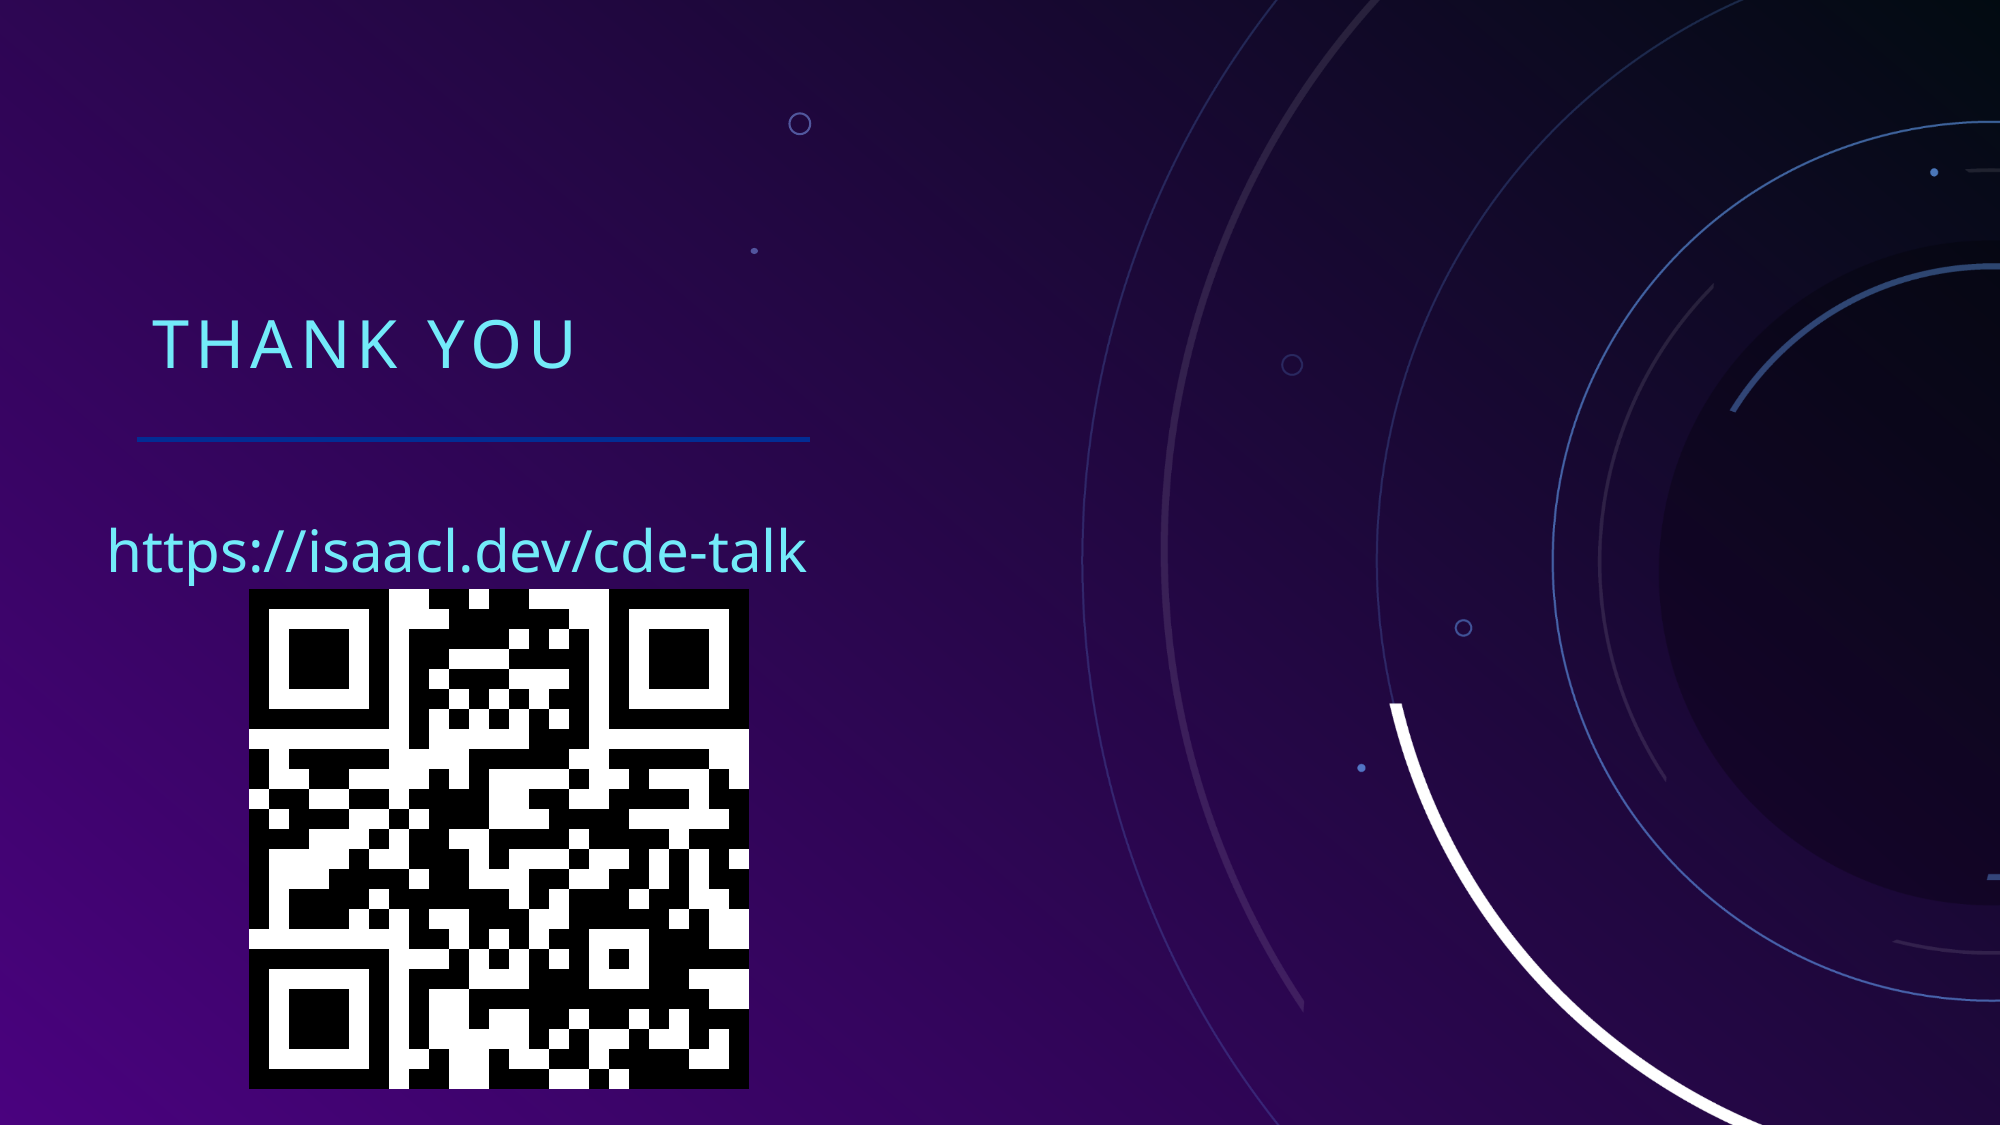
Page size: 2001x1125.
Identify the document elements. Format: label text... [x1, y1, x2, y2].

title THANK YOU [137, 28, 861, 390]
picture [249, 588, 749, 1089]
text_box https://isaacl.dev/cde-talk [91, 424, 1096, 920]
picture [1073, 0, 2000, 1125]
